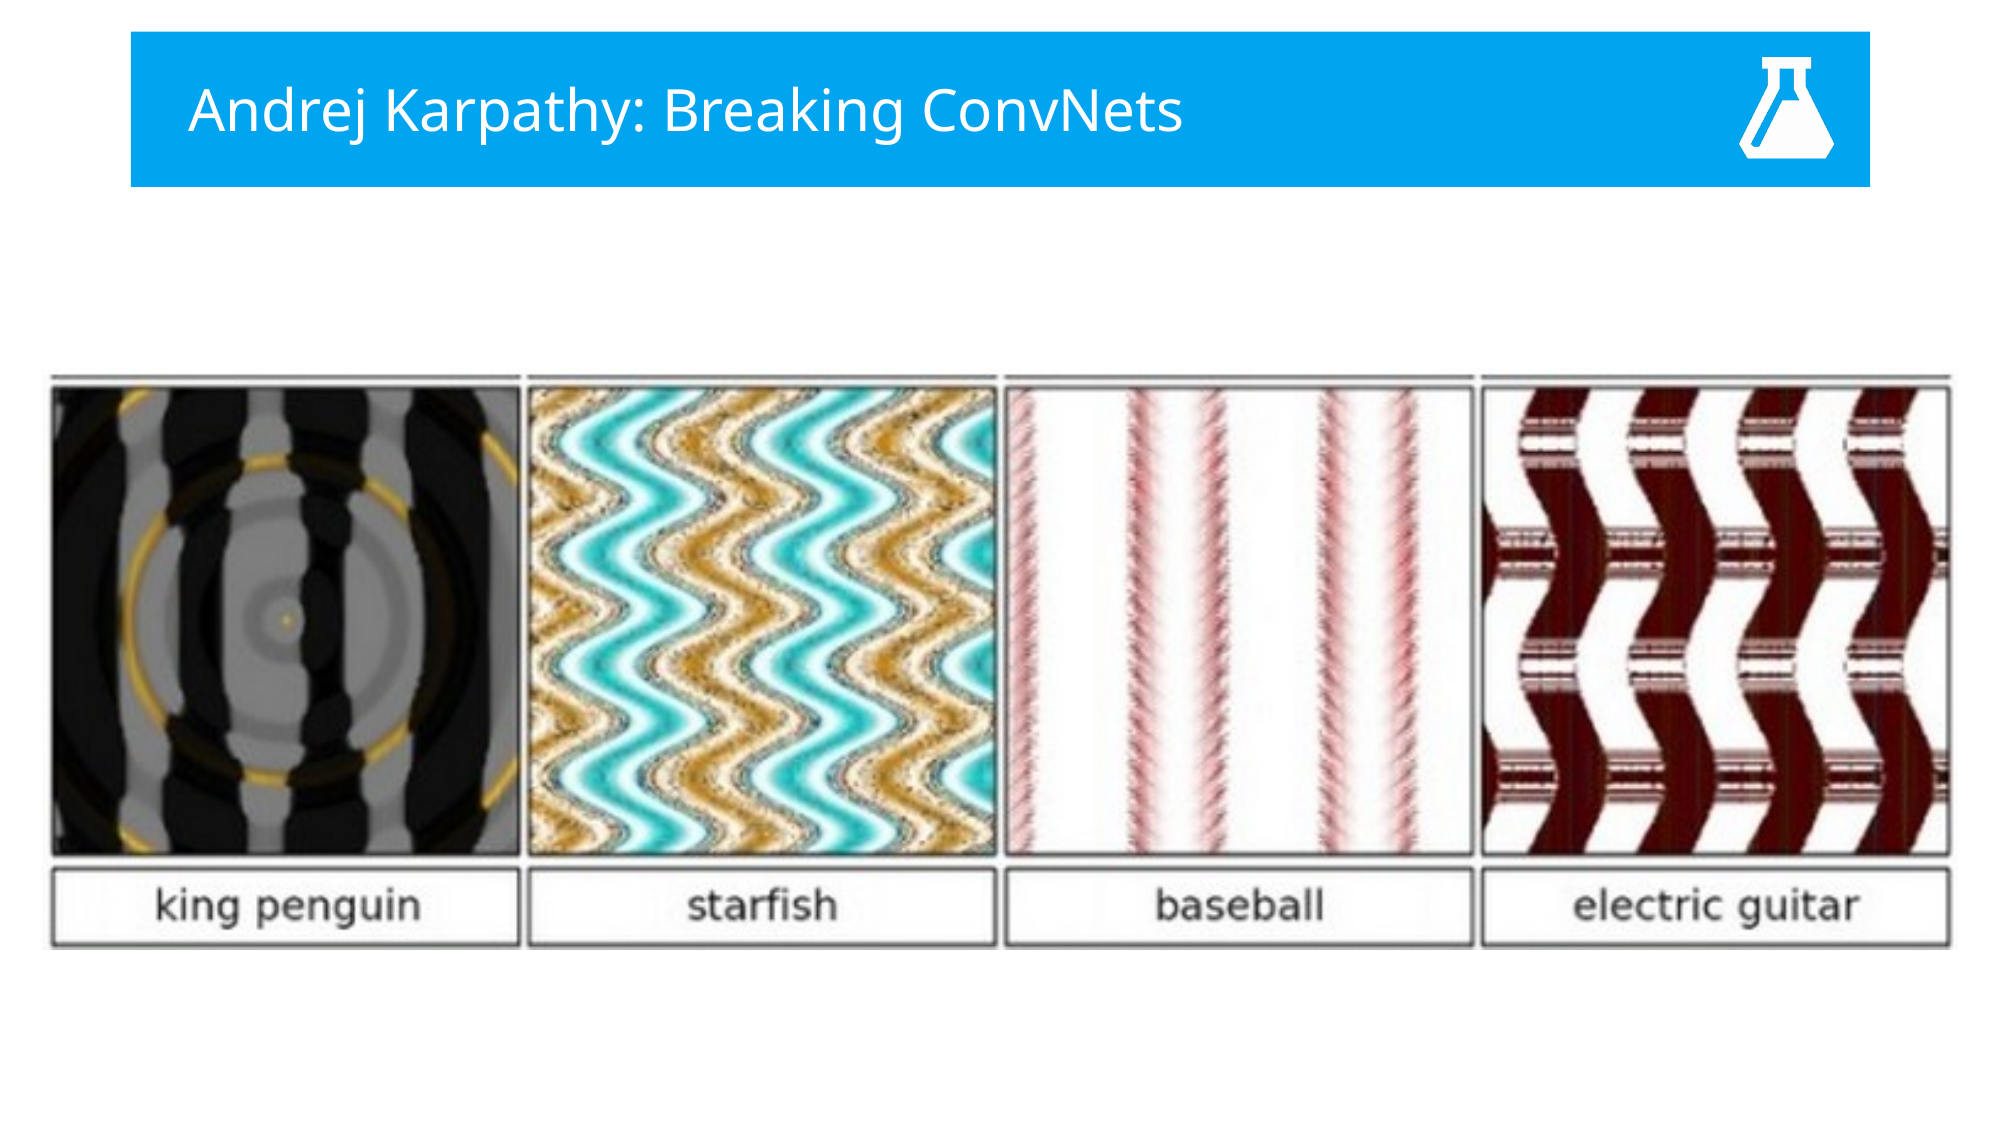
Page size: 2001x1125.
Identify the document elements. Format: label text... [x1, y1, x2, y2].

picture [1740, 58, 1833, 158]
title Andrej Karpathy: Breaking ConvNets [151, 23, 1601, 143]
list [42, 269, 1958, 1045]
